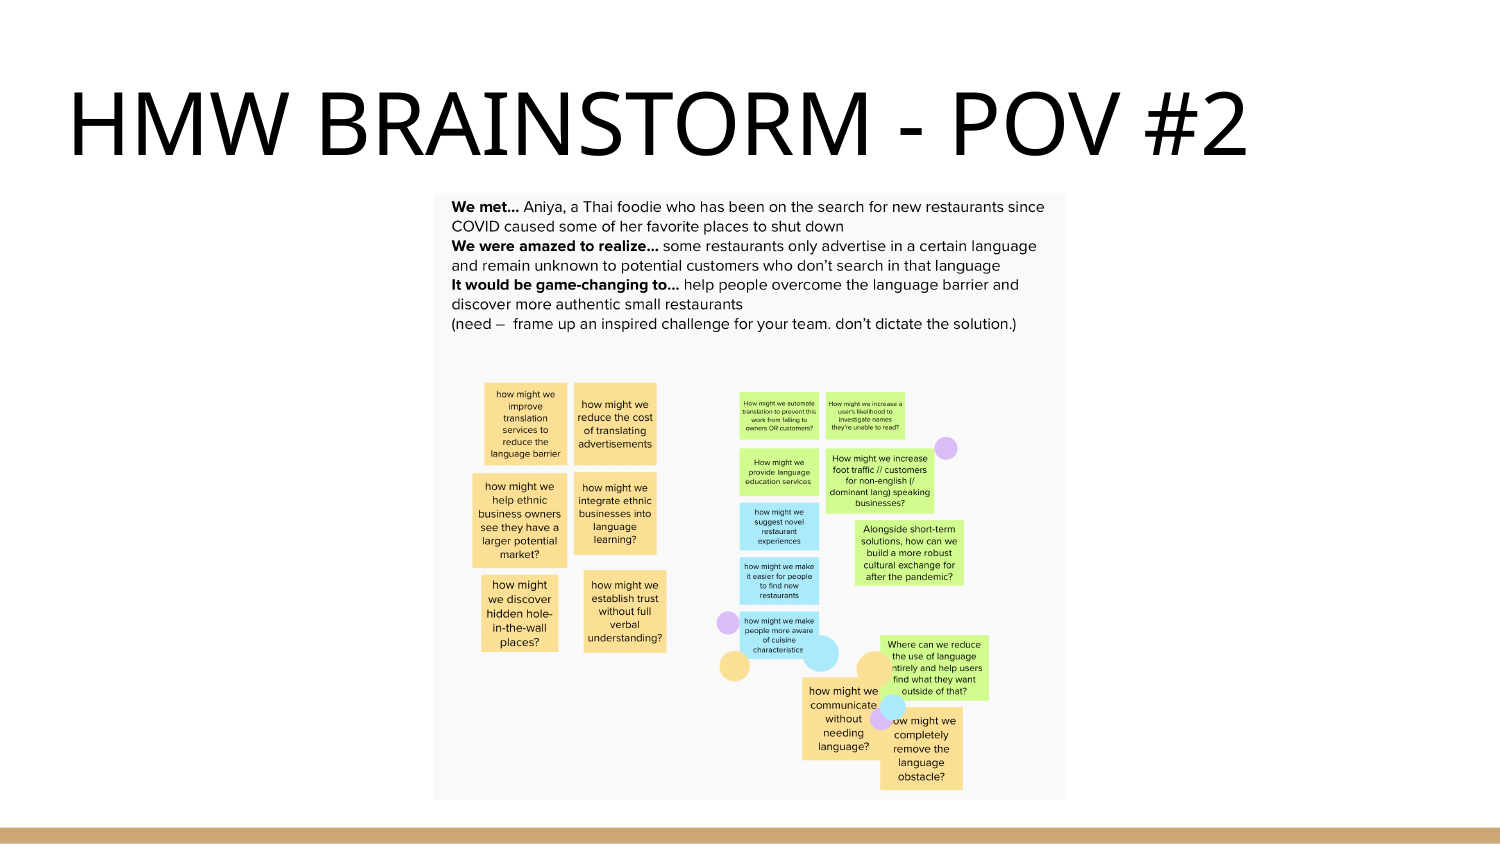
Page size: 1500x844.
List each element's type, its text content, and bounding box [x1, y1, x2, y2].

title HMW BRAINSTORM - POV #2 [51, 51, 1449, 189]
picture [433, 193, 1067, 800]
